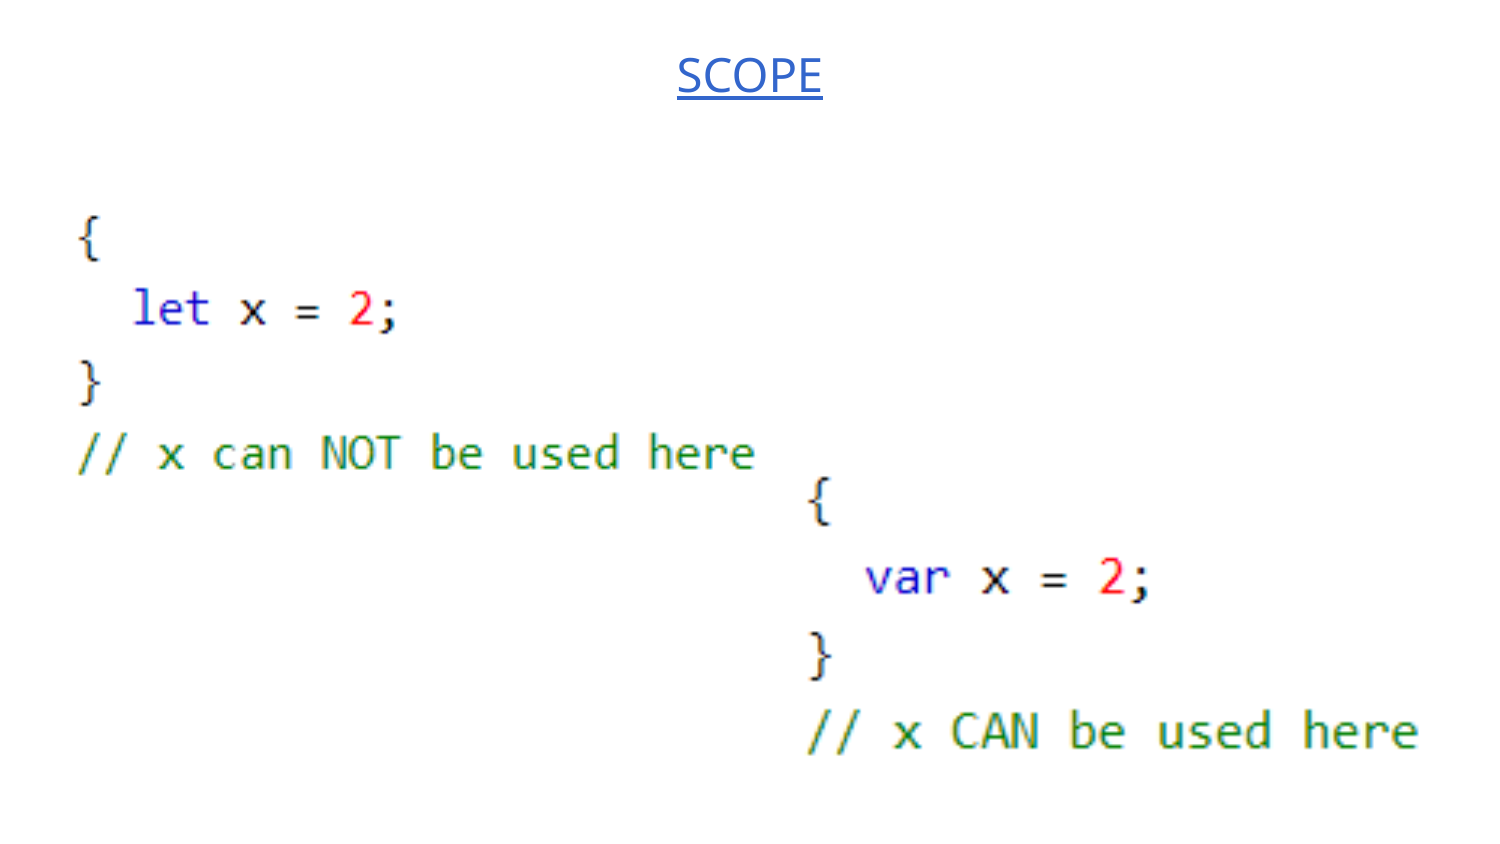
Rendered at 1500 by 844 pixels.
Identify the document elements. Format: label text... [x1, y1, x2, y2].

picture [62, 196, 770, 485]
title SCOPE [0, 37, 1500, 110]
picture [787, 459, 1436, 773]
